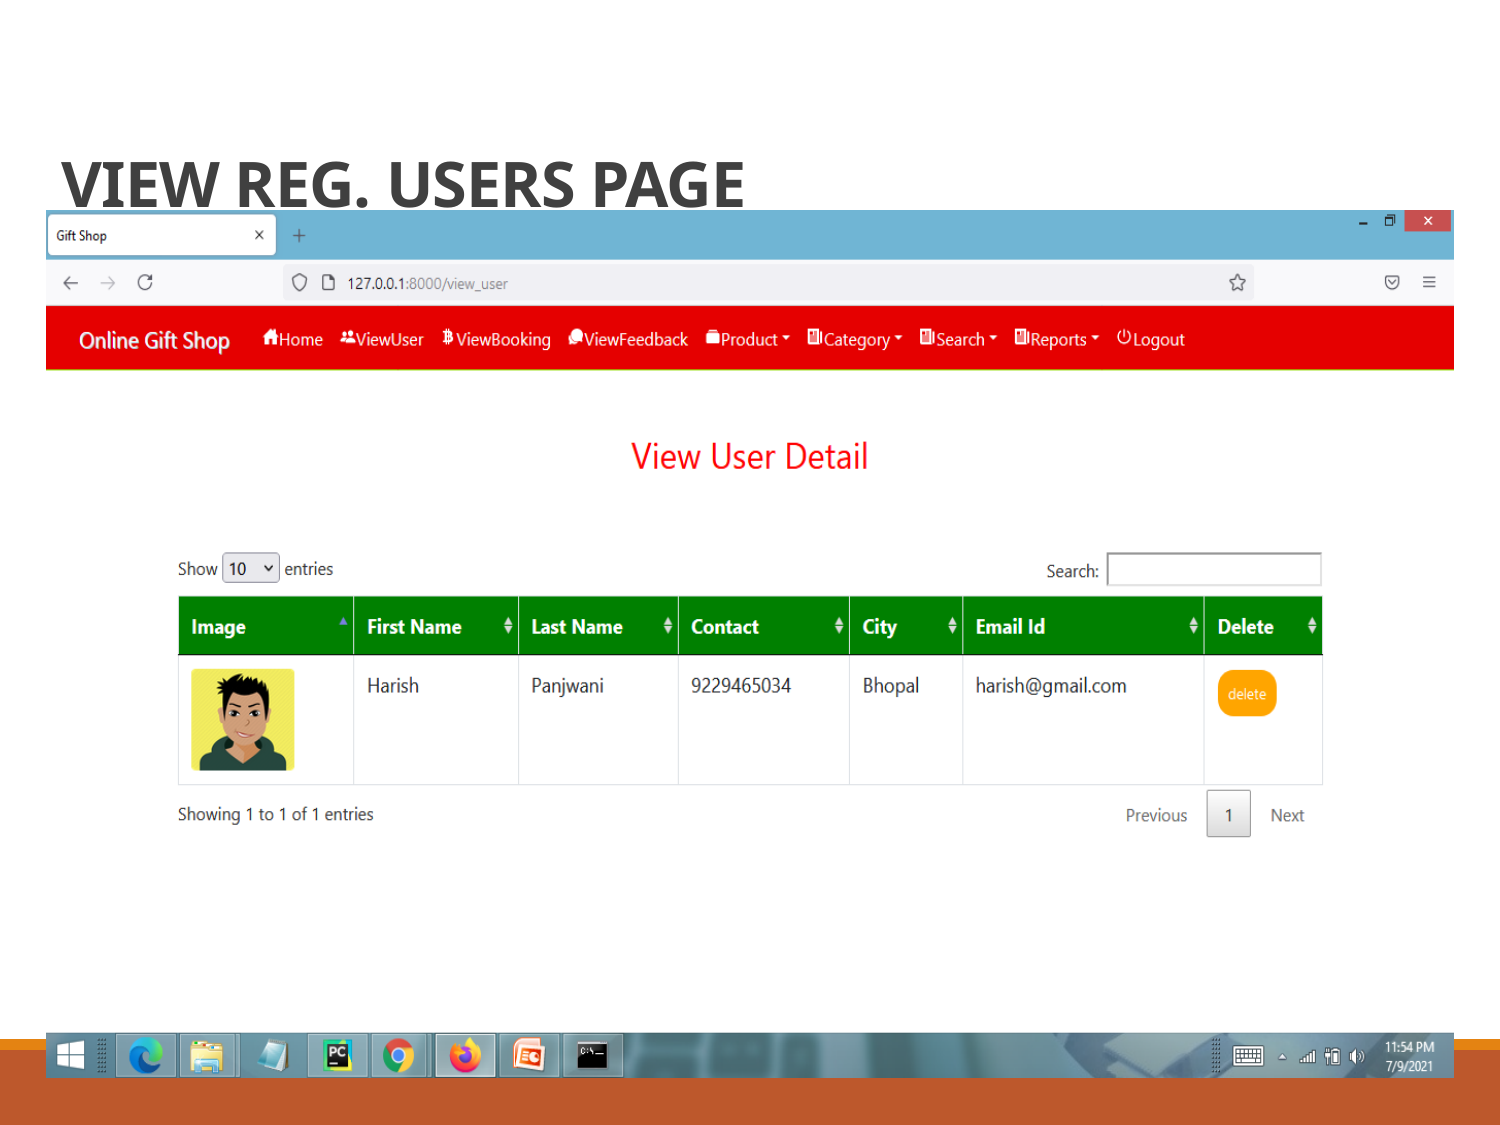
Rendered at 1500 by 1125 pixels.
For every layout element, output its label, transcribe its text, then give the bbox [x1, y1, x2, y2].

picture [46, 210, 1454, 1079]
title VIEW REG. USERS PAGE [46, 82, 1425, 210]
